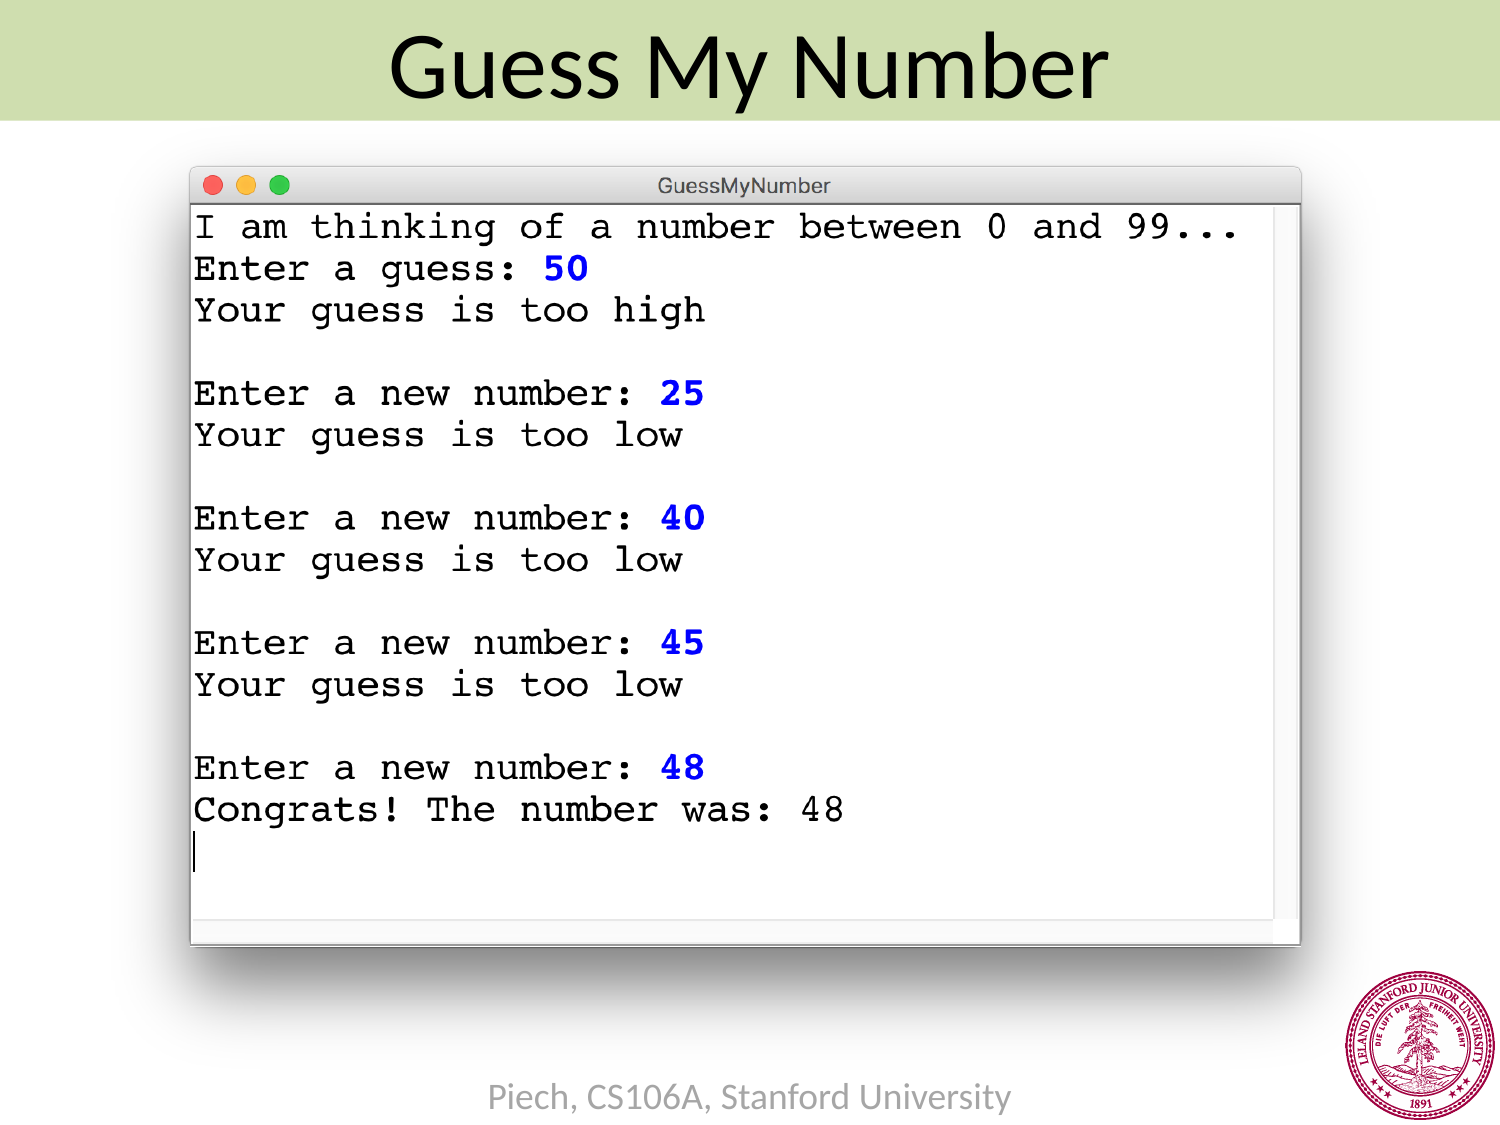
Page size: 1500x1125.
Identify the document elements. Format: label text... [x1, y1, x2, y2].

picture [96, 112, 1495, 1120]
text_box Guess My Number [0, 0, 1500, 121]
